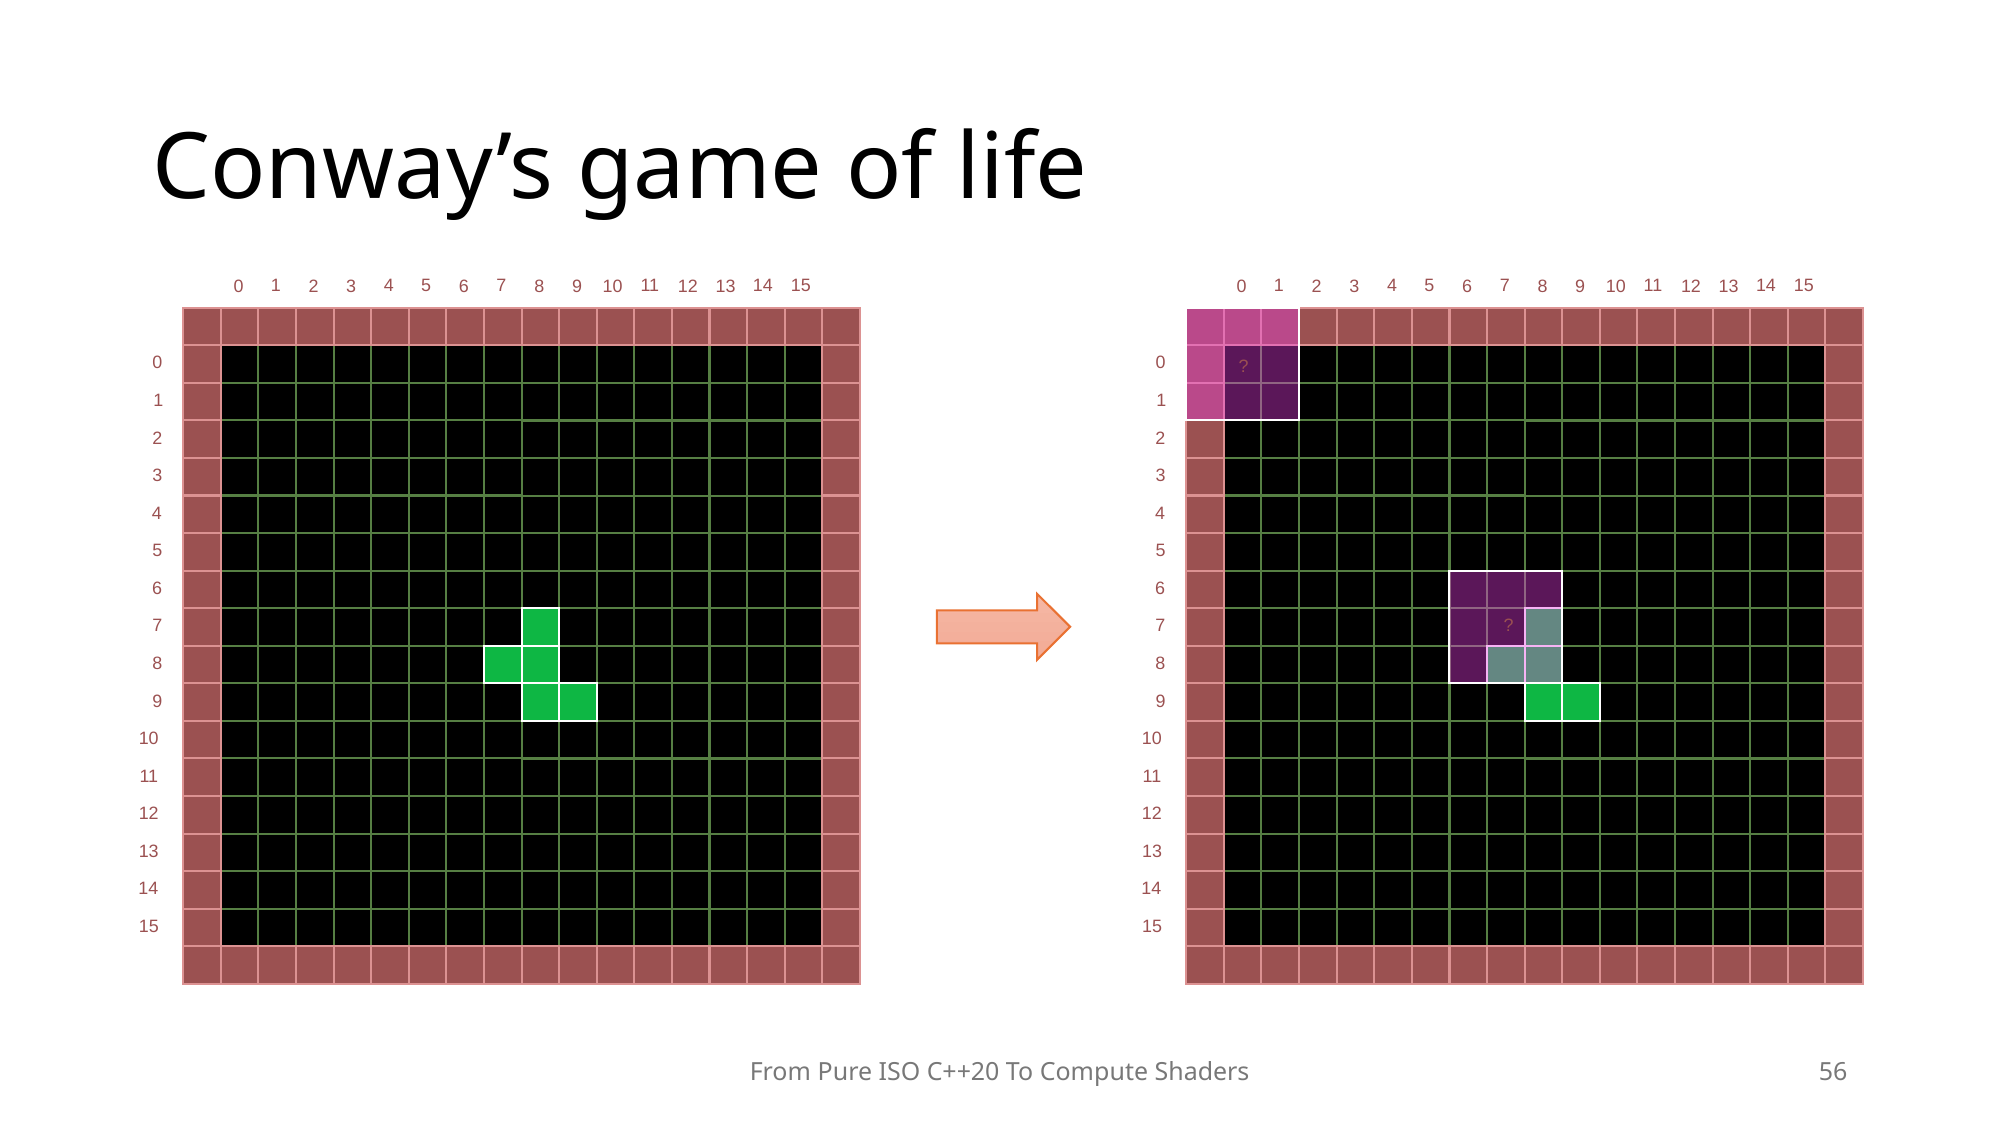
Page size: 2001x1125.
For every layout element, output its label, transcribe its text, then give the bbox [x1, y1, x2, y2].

footer From Pure ISO C++20 To Compute Shaders [662, 1042, 1338, 1103]
title Conway’s game of life [137, 59, 1863, 278]
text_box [483, 607, 598, 722]
slide_number 56 [1412, 1042, 1863, 1103]
text_box [935, 591, 1072, 663]
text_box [1137, 273, 1864, 985]
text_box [1486, 607, 1601, 722]
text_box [134, 273, 861, 985]
